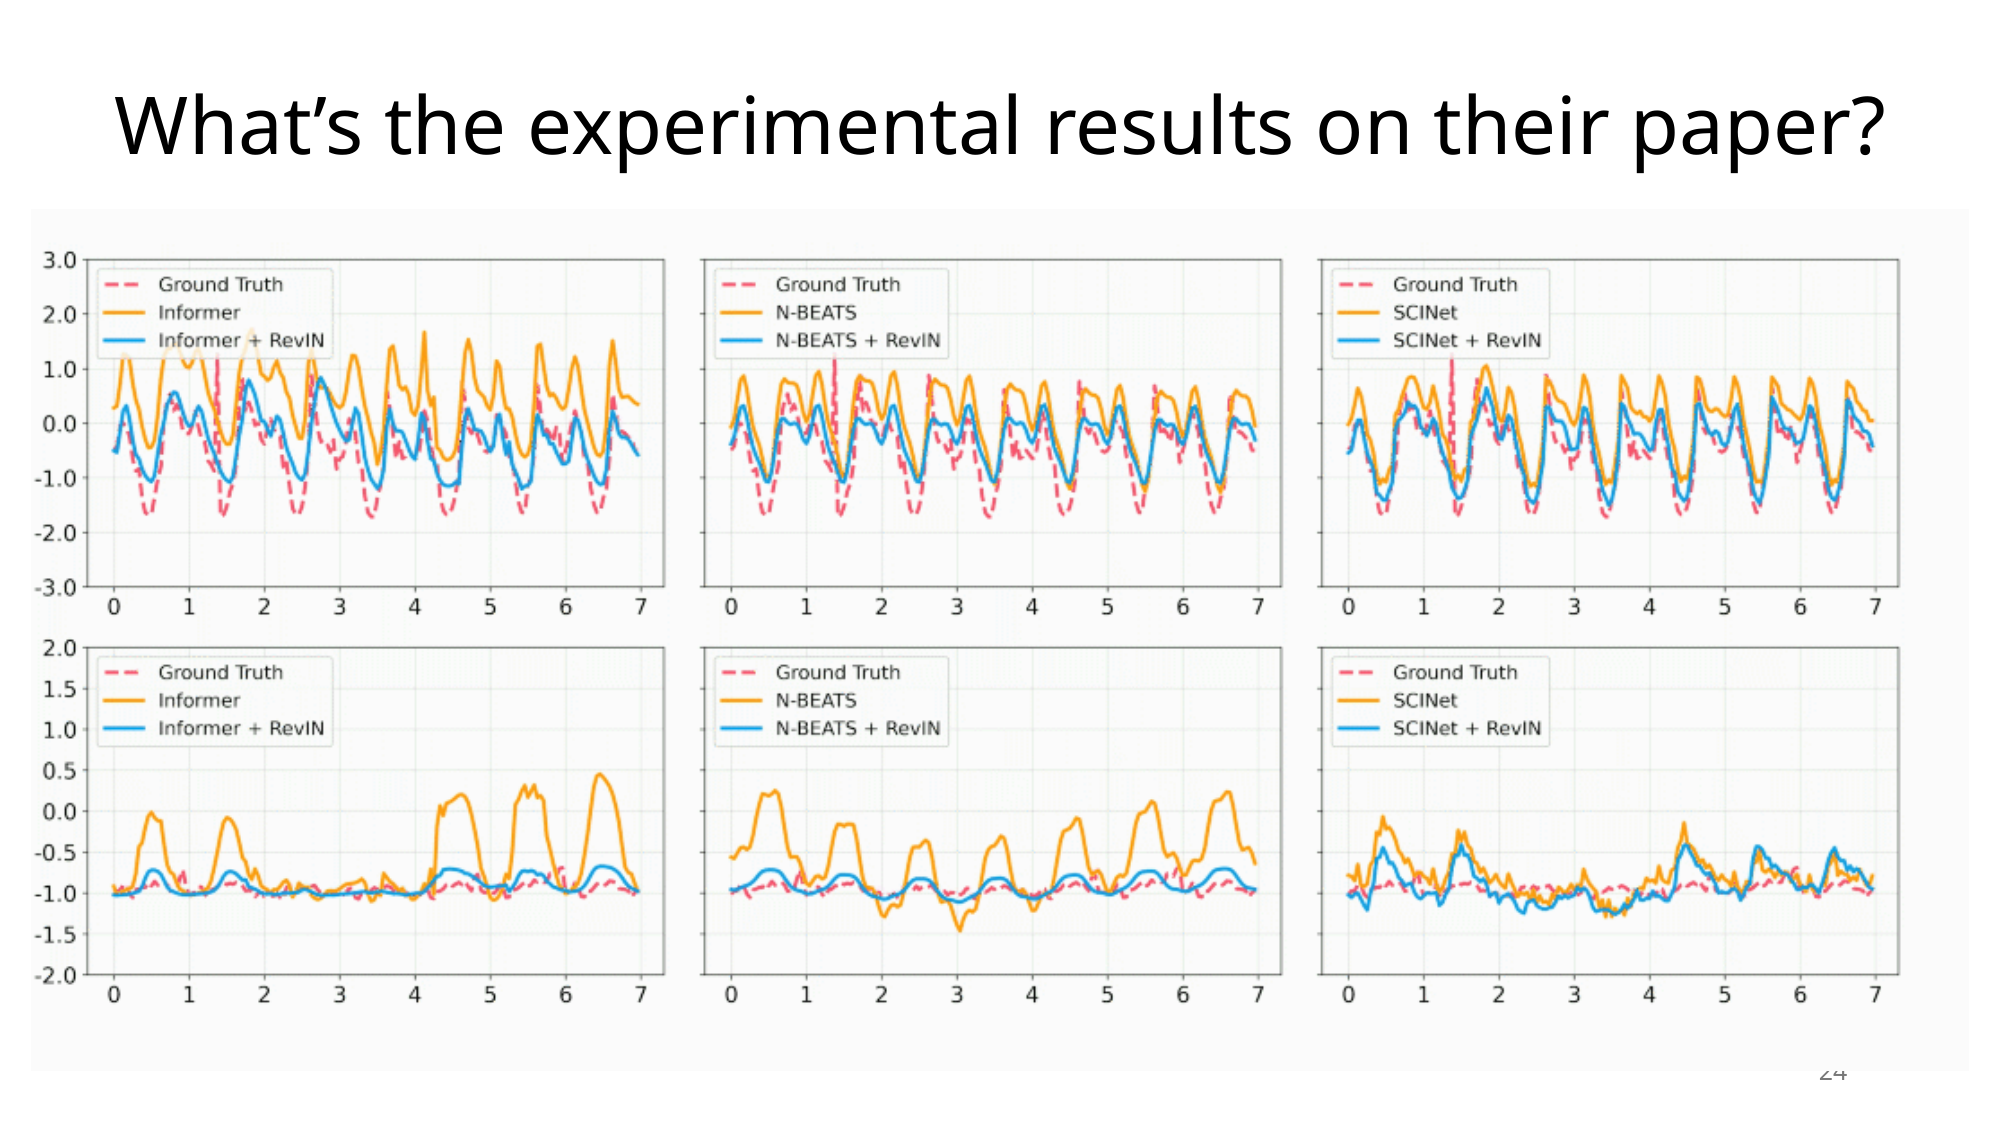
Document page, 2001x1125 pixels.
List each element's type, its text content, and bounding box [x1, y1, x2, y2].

picture [30, 208, 1970, 1071]
title What’s the experimental results on their paper? [99, 68, 1969, 189]
text_box [1749, 47, 1970, 208]
slide_number 24 [1412, 1071, 1863, 1103]
